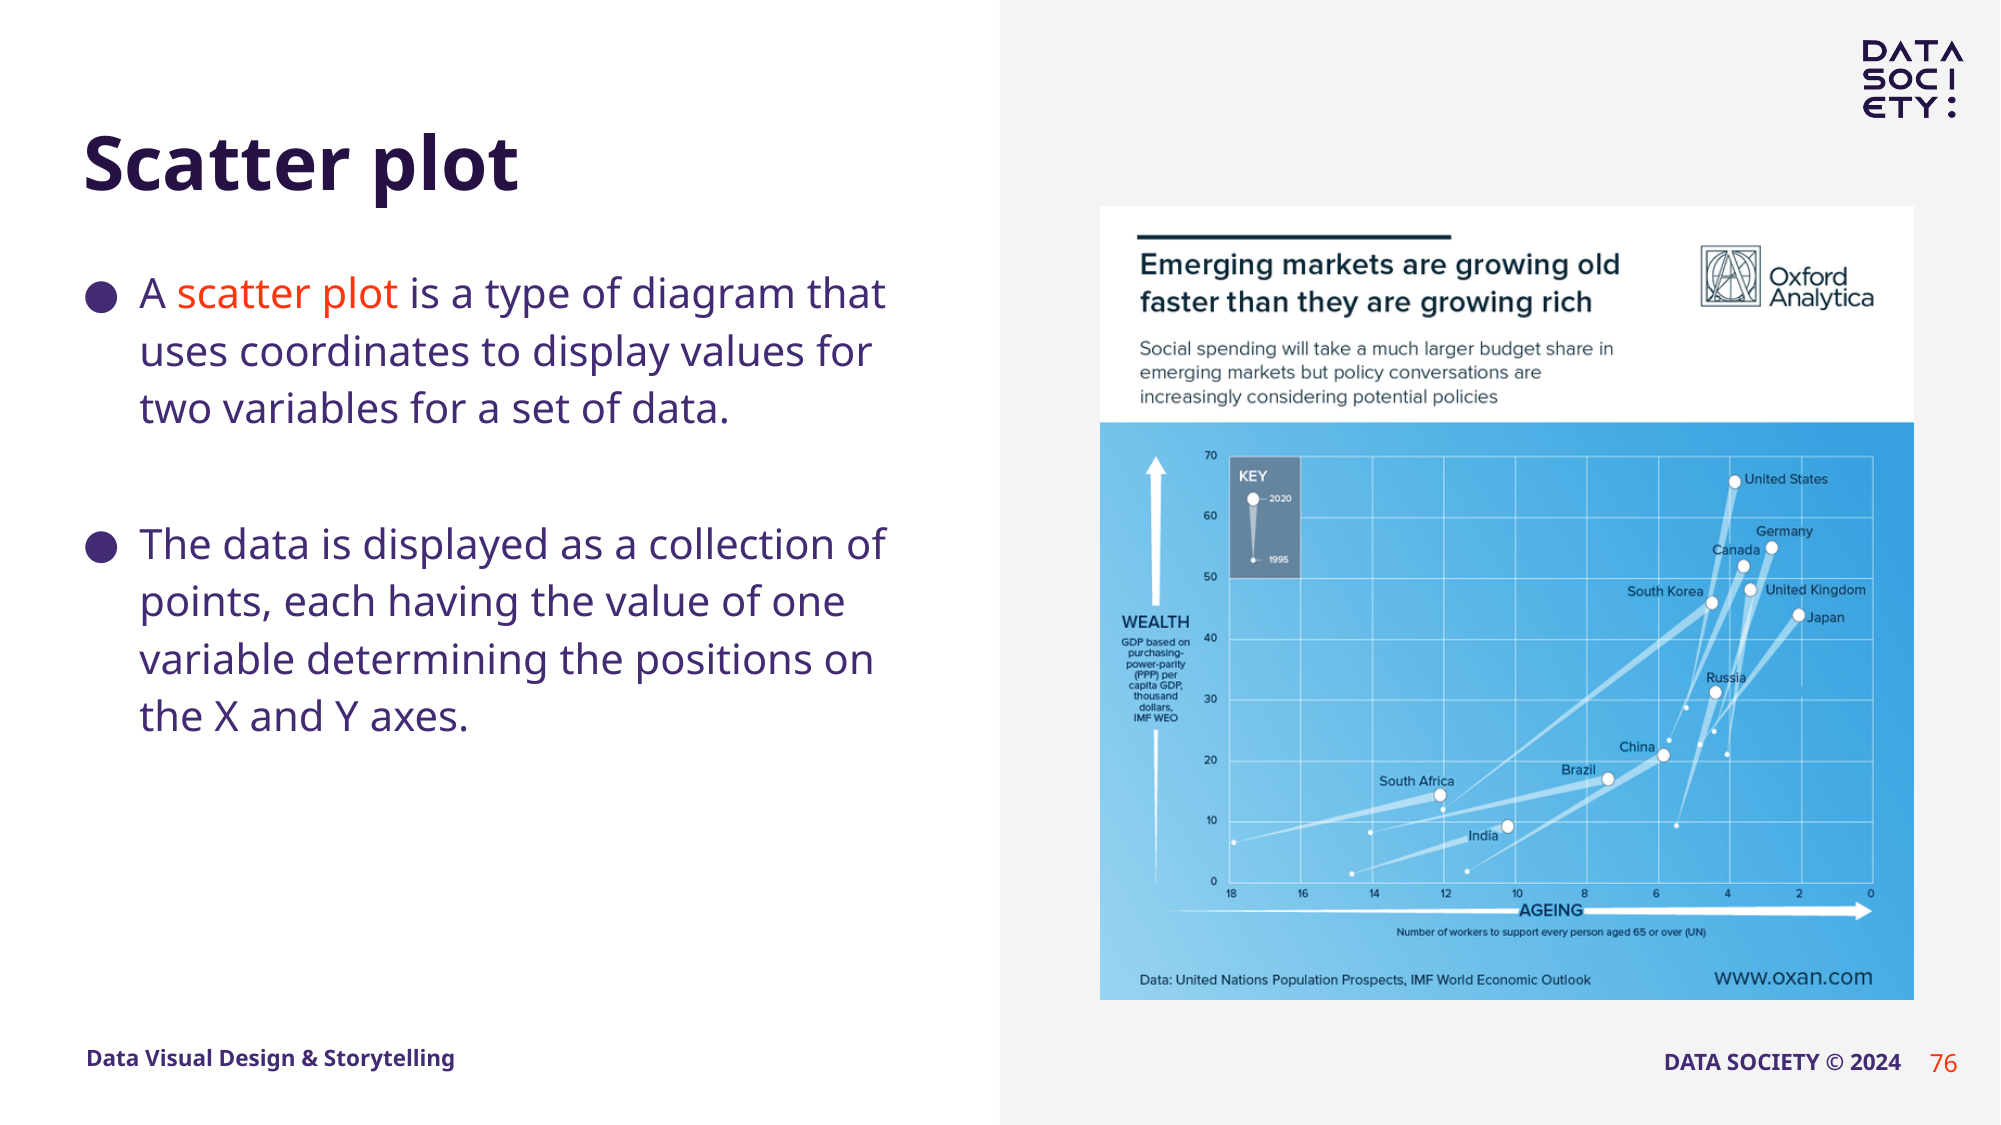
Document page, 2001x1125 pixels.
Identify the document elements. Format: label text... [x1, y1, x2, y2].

slide_number 76 [1853, 1033, 1974, 1097]
picture [1100, 205, 1914, 1000]
picture [1863, 40, 1964, 118]
title Scatter plot [68, 87, 1932, 213]
list A scatter plot is a type of diagram that uses coordinates to display values for two variables for a set of data. The data is displayed as a collection of points, each having the value of one variable determining the positions on the X and Y axes. [68, 252, 943, 1000]
